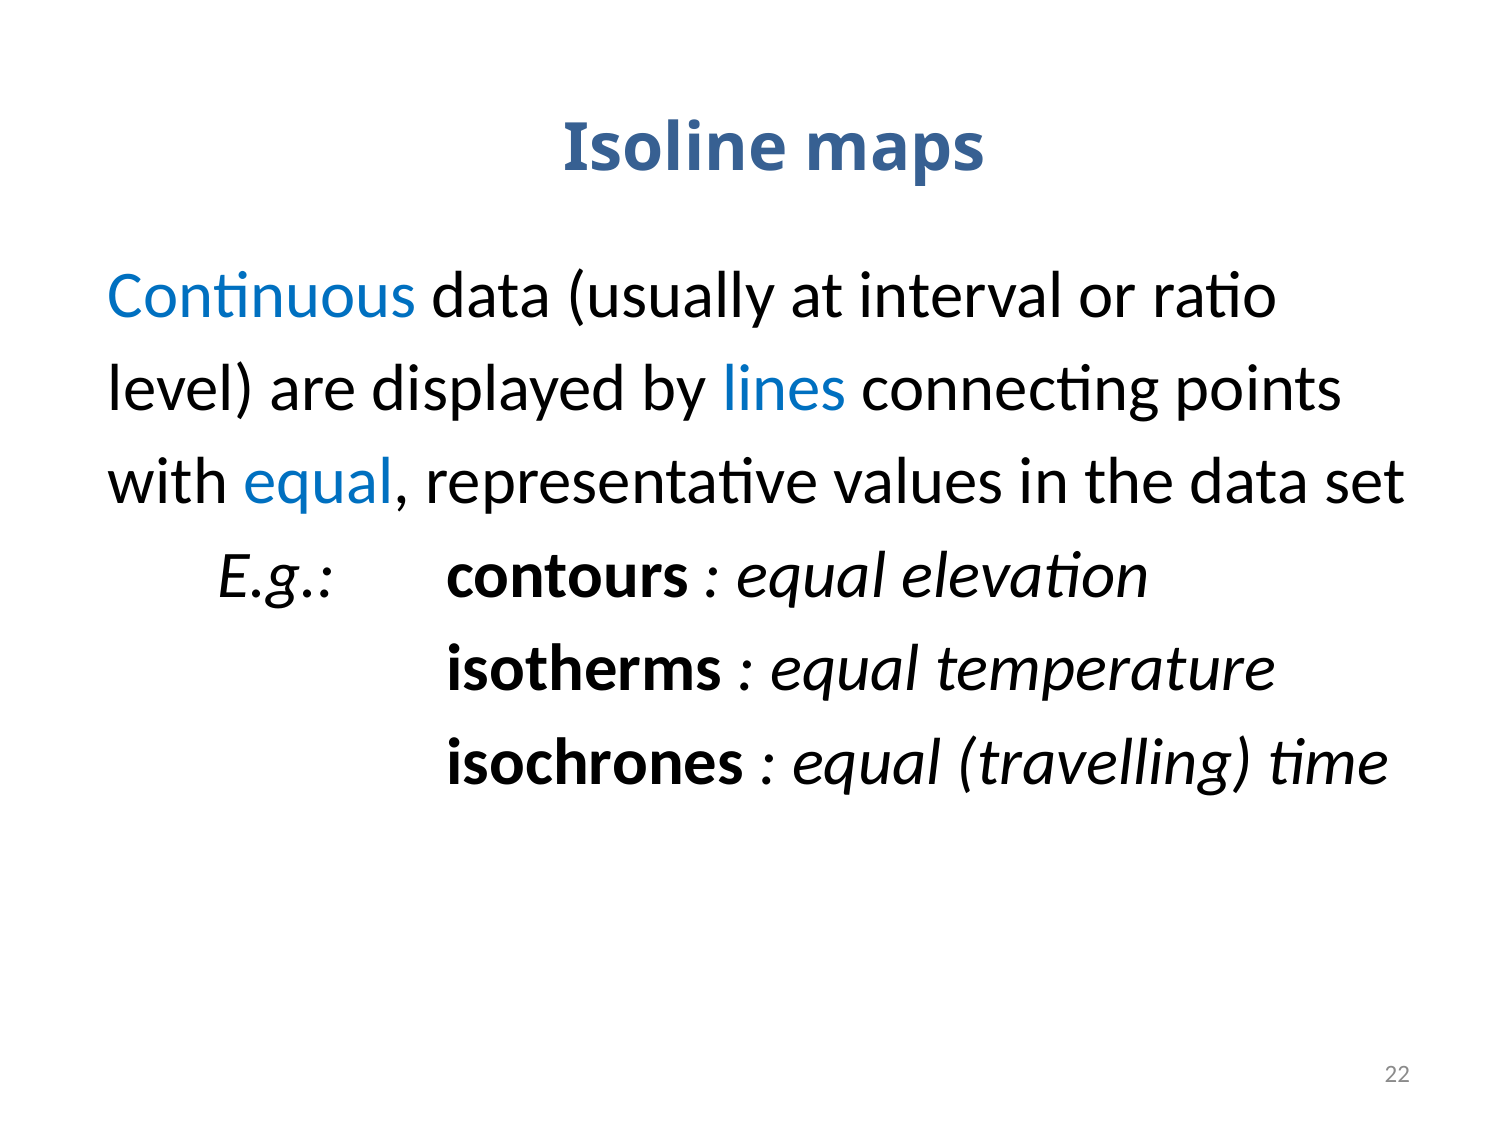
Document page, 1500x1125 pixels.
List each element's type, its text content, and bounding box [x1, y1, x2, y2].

title Isoline maps [99, 50, 1450, 238]
slide_number 22 [1074, 1042, 1425, 1103]
list Continuous data (usually at interval or ratio level) are displayed by lines connecting points with equal, representative values in the data set E.g.: contours : equal elevation isotherms : equal temperature isochrones : equal (travelling) time [75, 242, 1438, 986]
